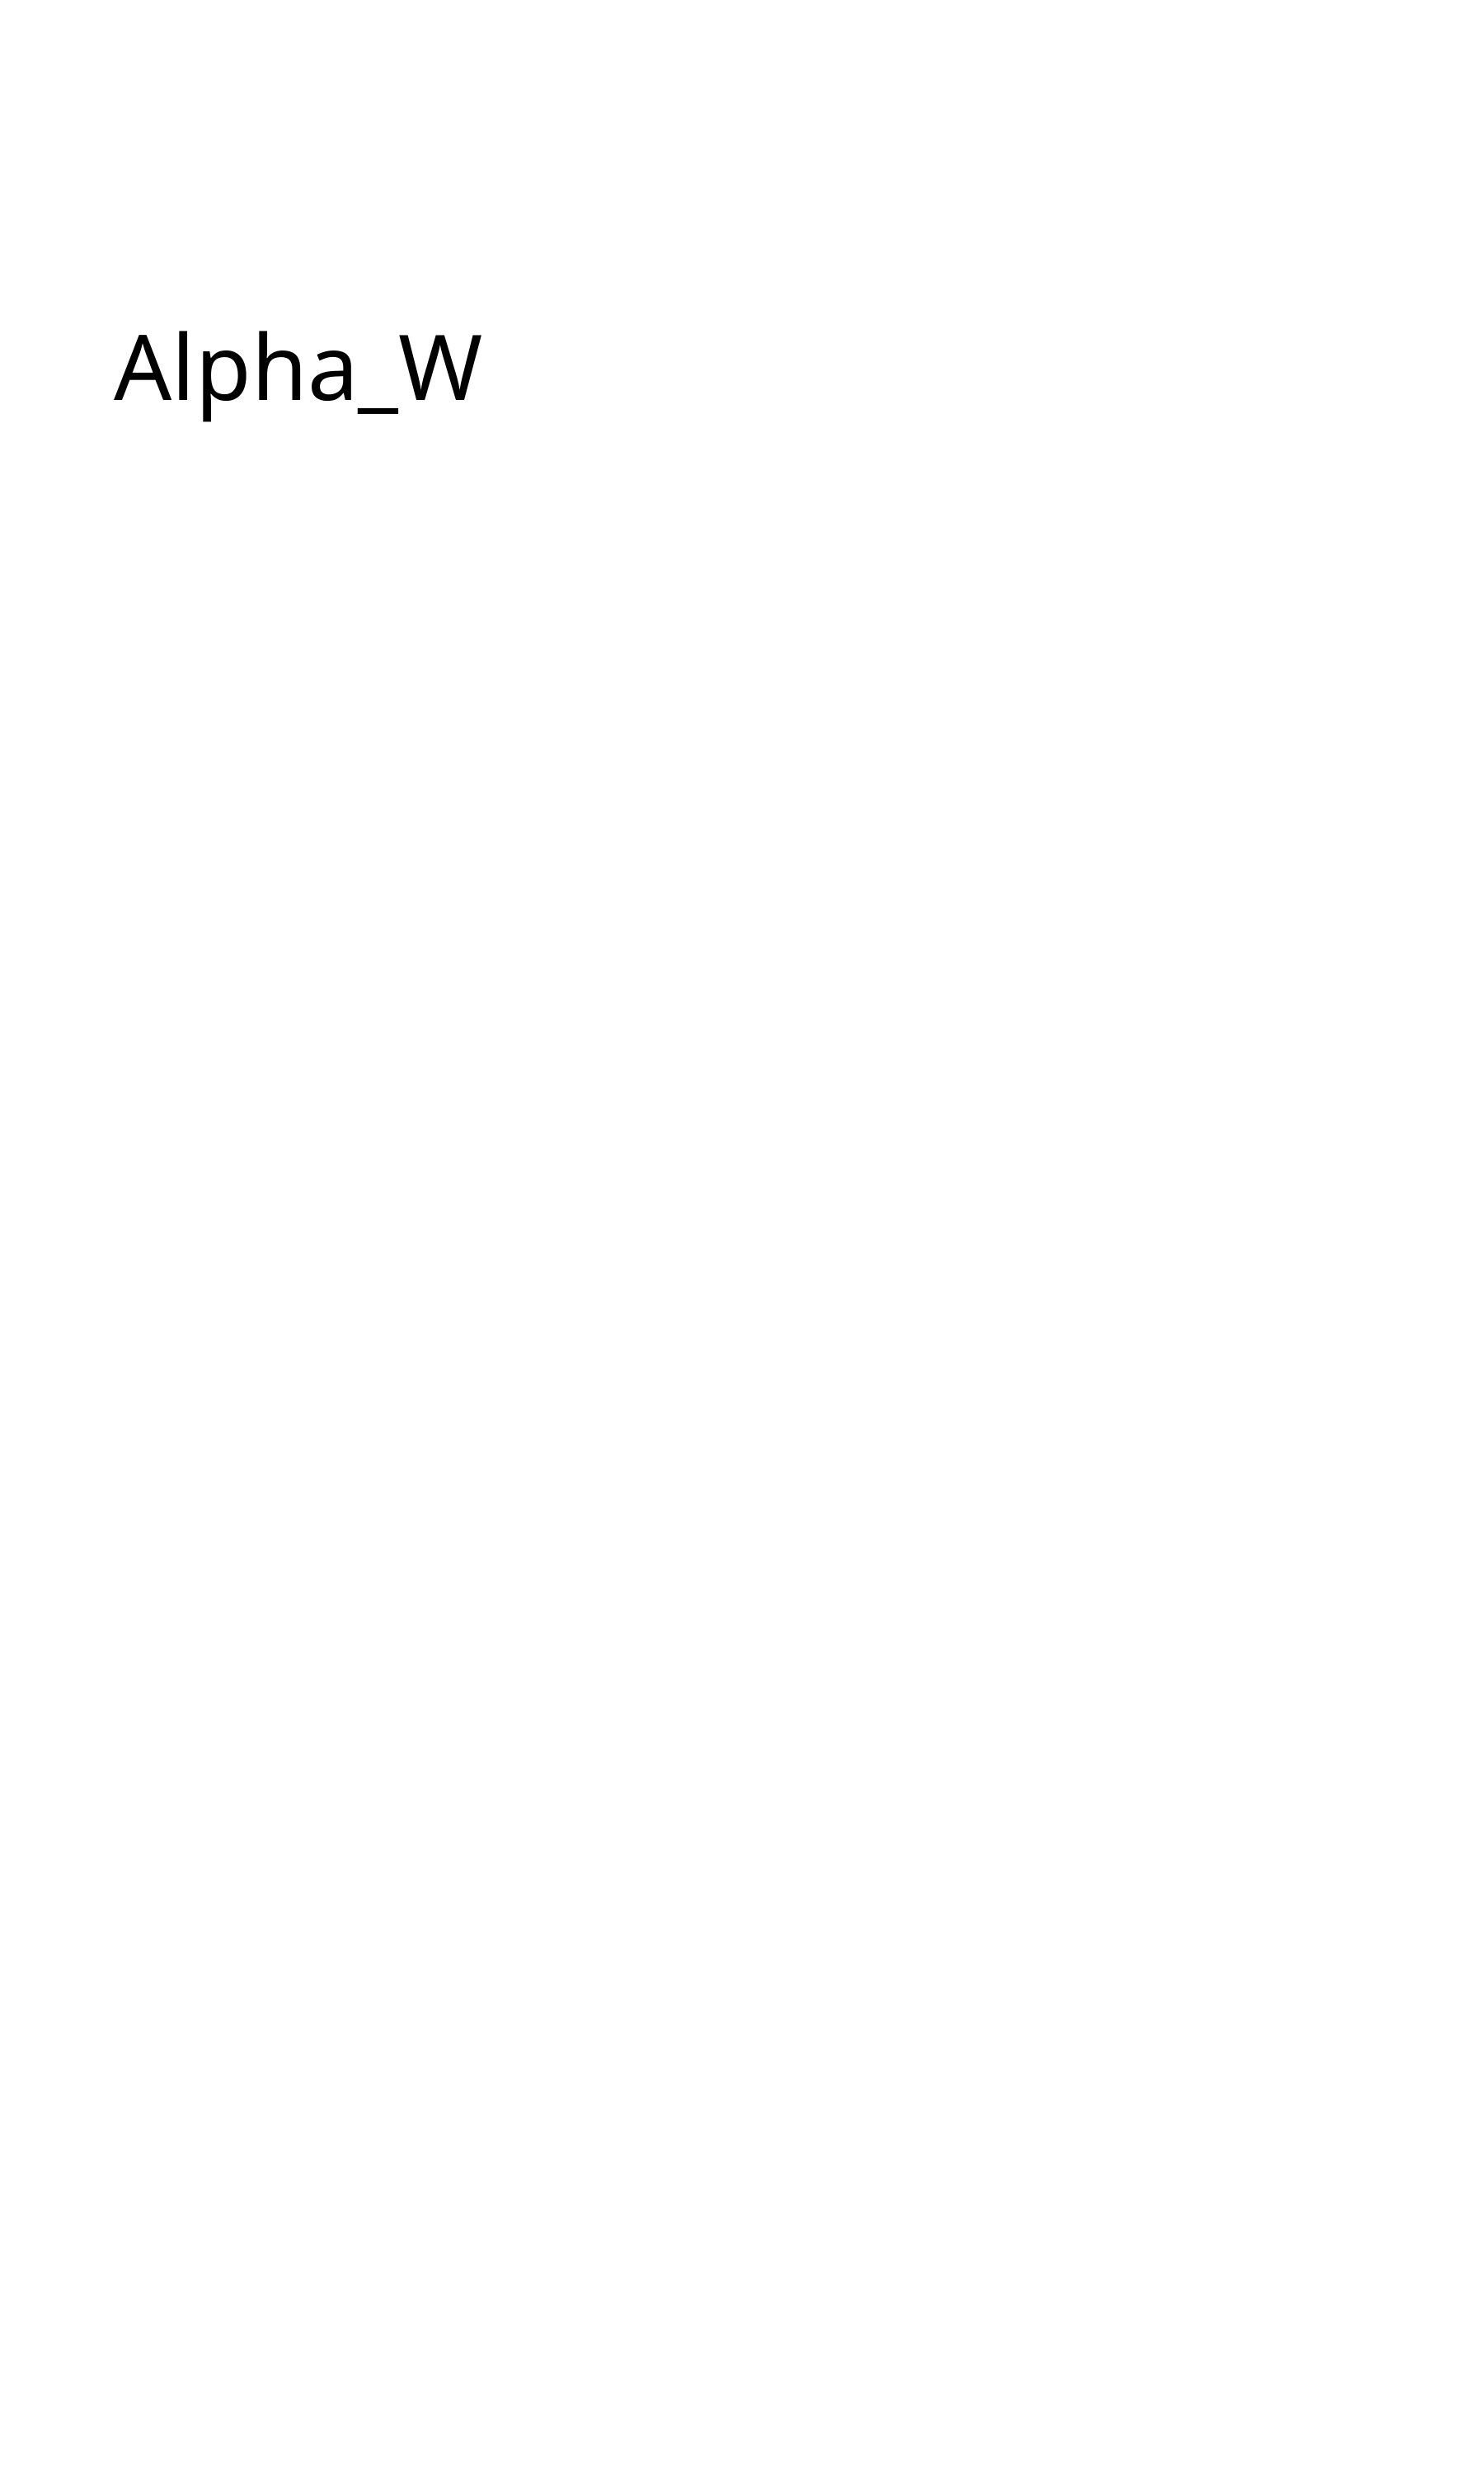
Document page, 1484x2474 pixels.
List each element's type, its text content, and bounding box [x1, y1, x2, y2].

title Alpha_W [101, 131, 1383, 610]
